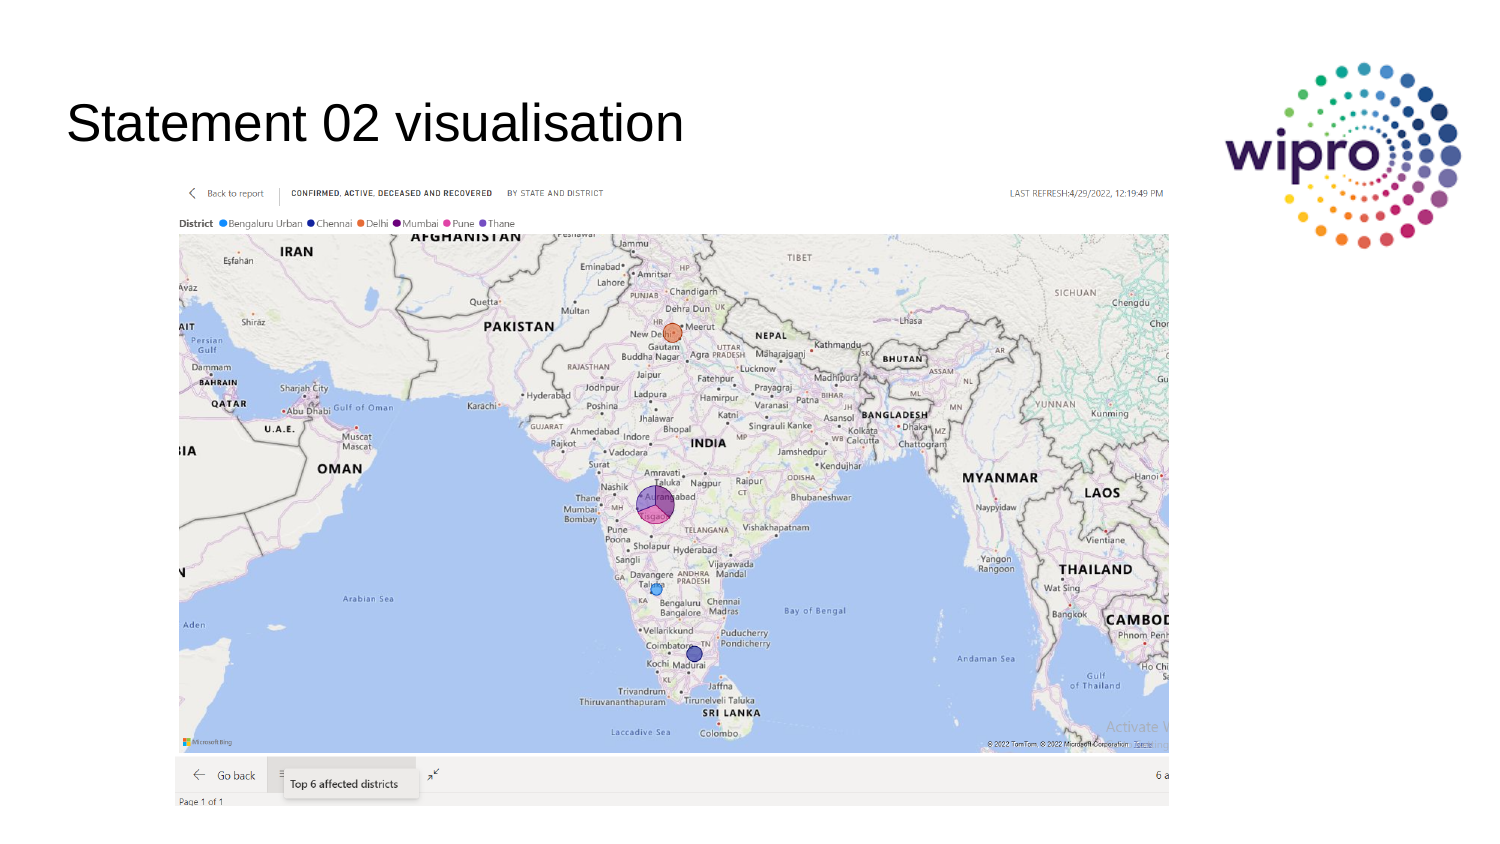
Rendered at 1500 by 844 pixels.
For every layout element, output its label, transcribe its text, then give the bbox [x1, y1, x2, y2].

title Statement 02 visualisation [51, 72, 1181, 167]
picture [174, 188, 1169, 806]
picture [1186, 0, 1500, 314]
